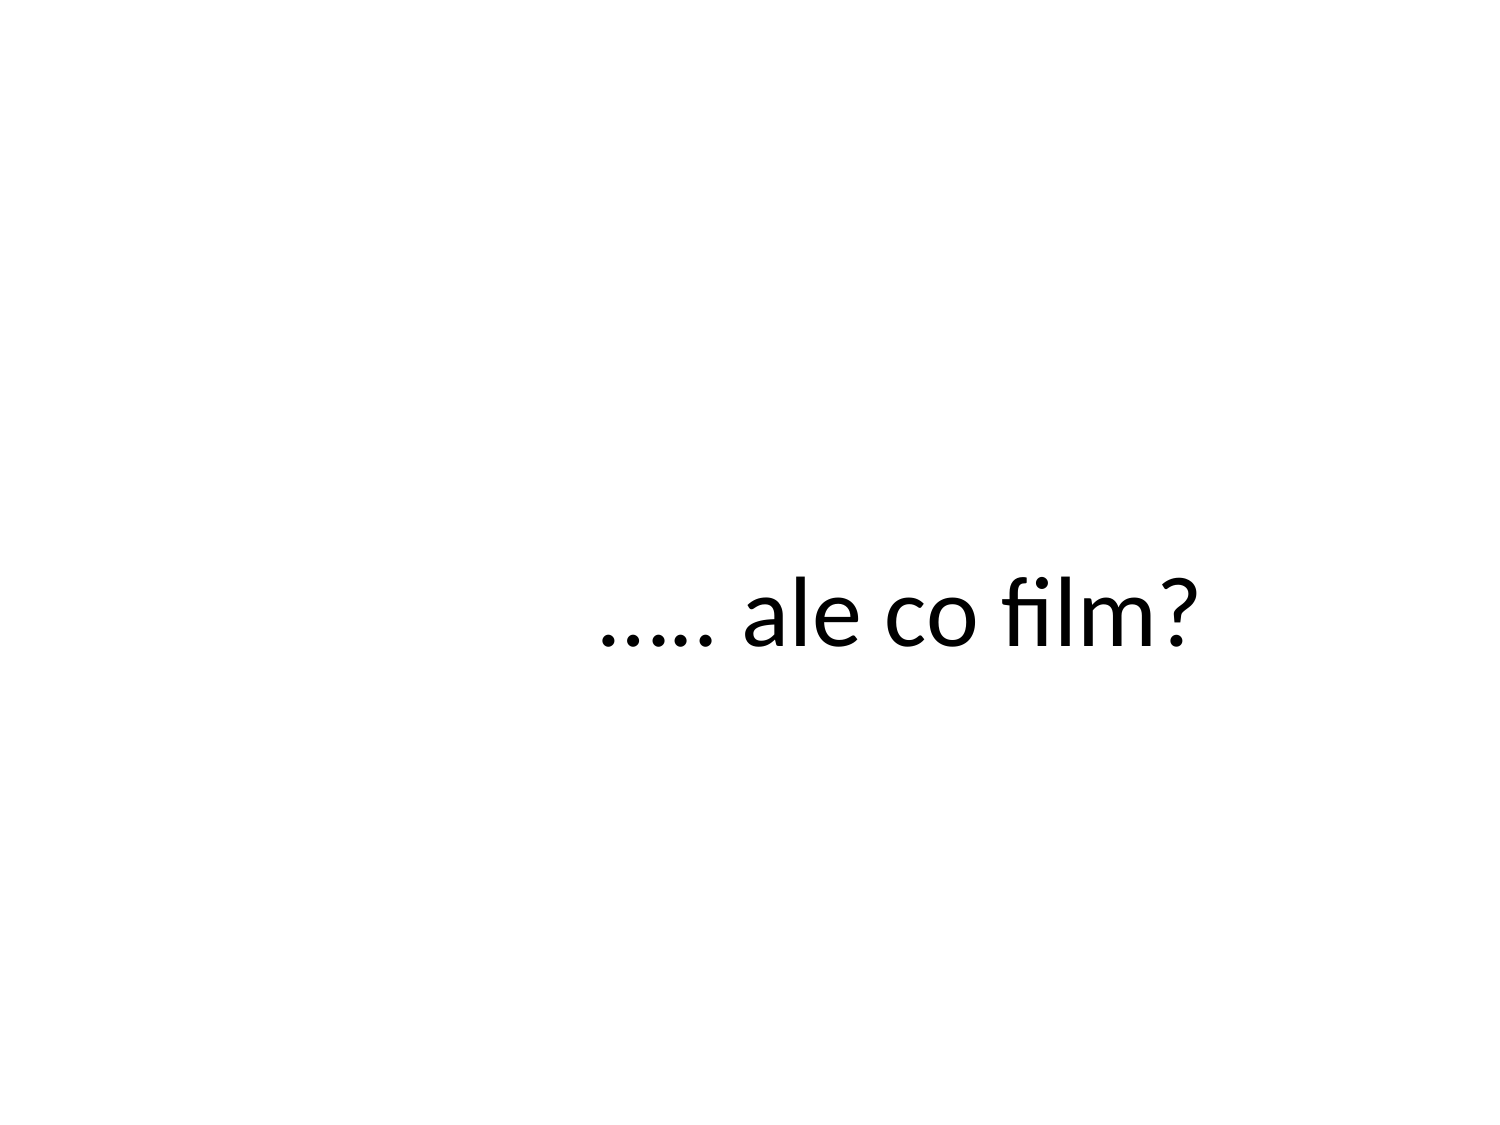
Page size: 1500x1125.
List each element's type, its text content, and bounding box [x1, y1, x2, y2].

list ….. ale co film? [584, 538, 1425, 1005]
